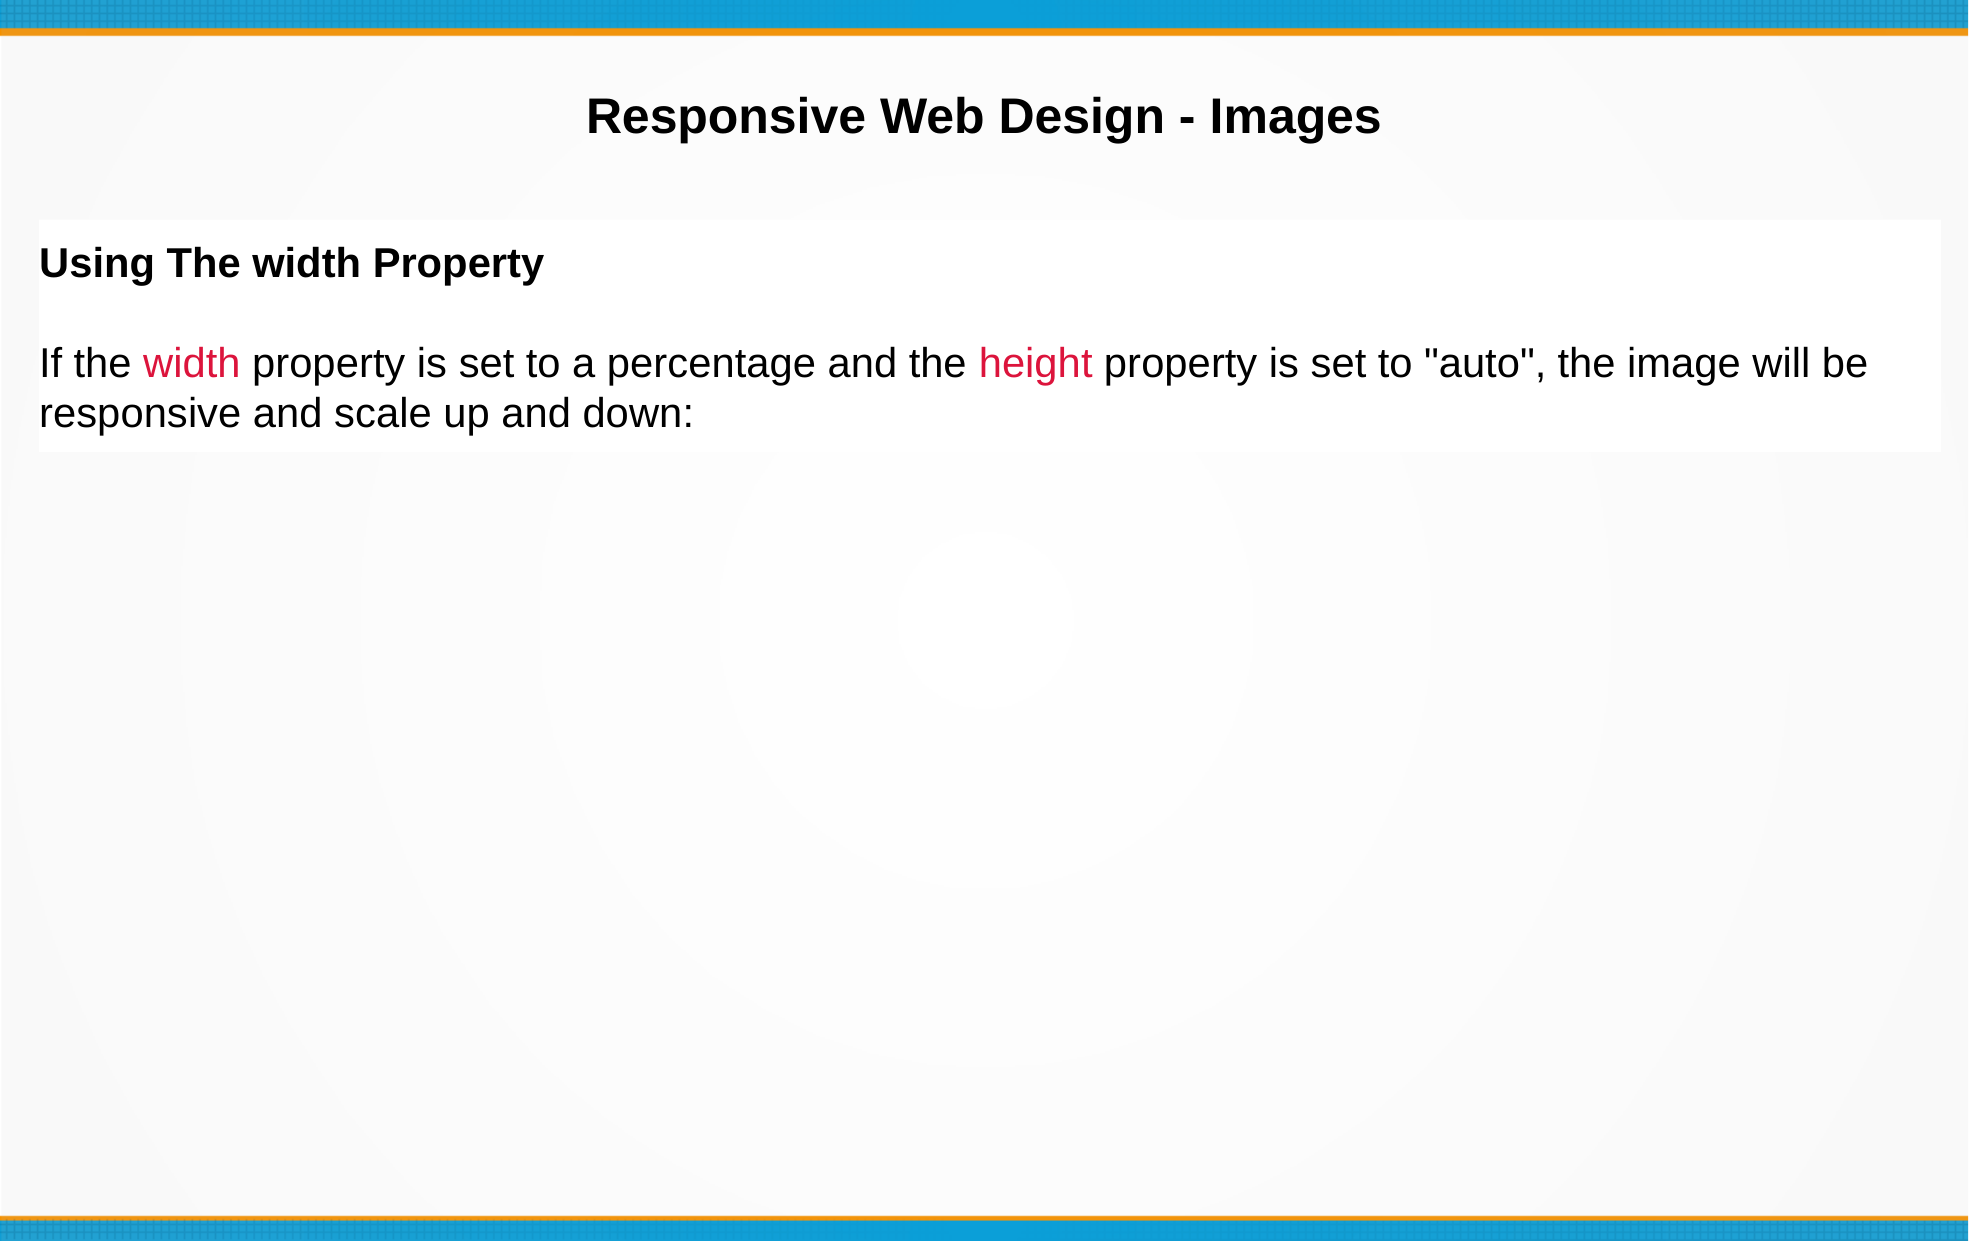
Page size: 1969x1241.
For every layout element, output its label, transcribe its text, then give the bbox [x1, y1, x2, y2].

text_box Using The width Property If the width property is set to a percentage and the height property is set to "auto", the image will be responsive and scale up and down: [39, 219, 1941, 452]
text_box Responsive Web Design - Images [27, 76, 1941, 152]
picture [0, 0, 1969, 1241]
